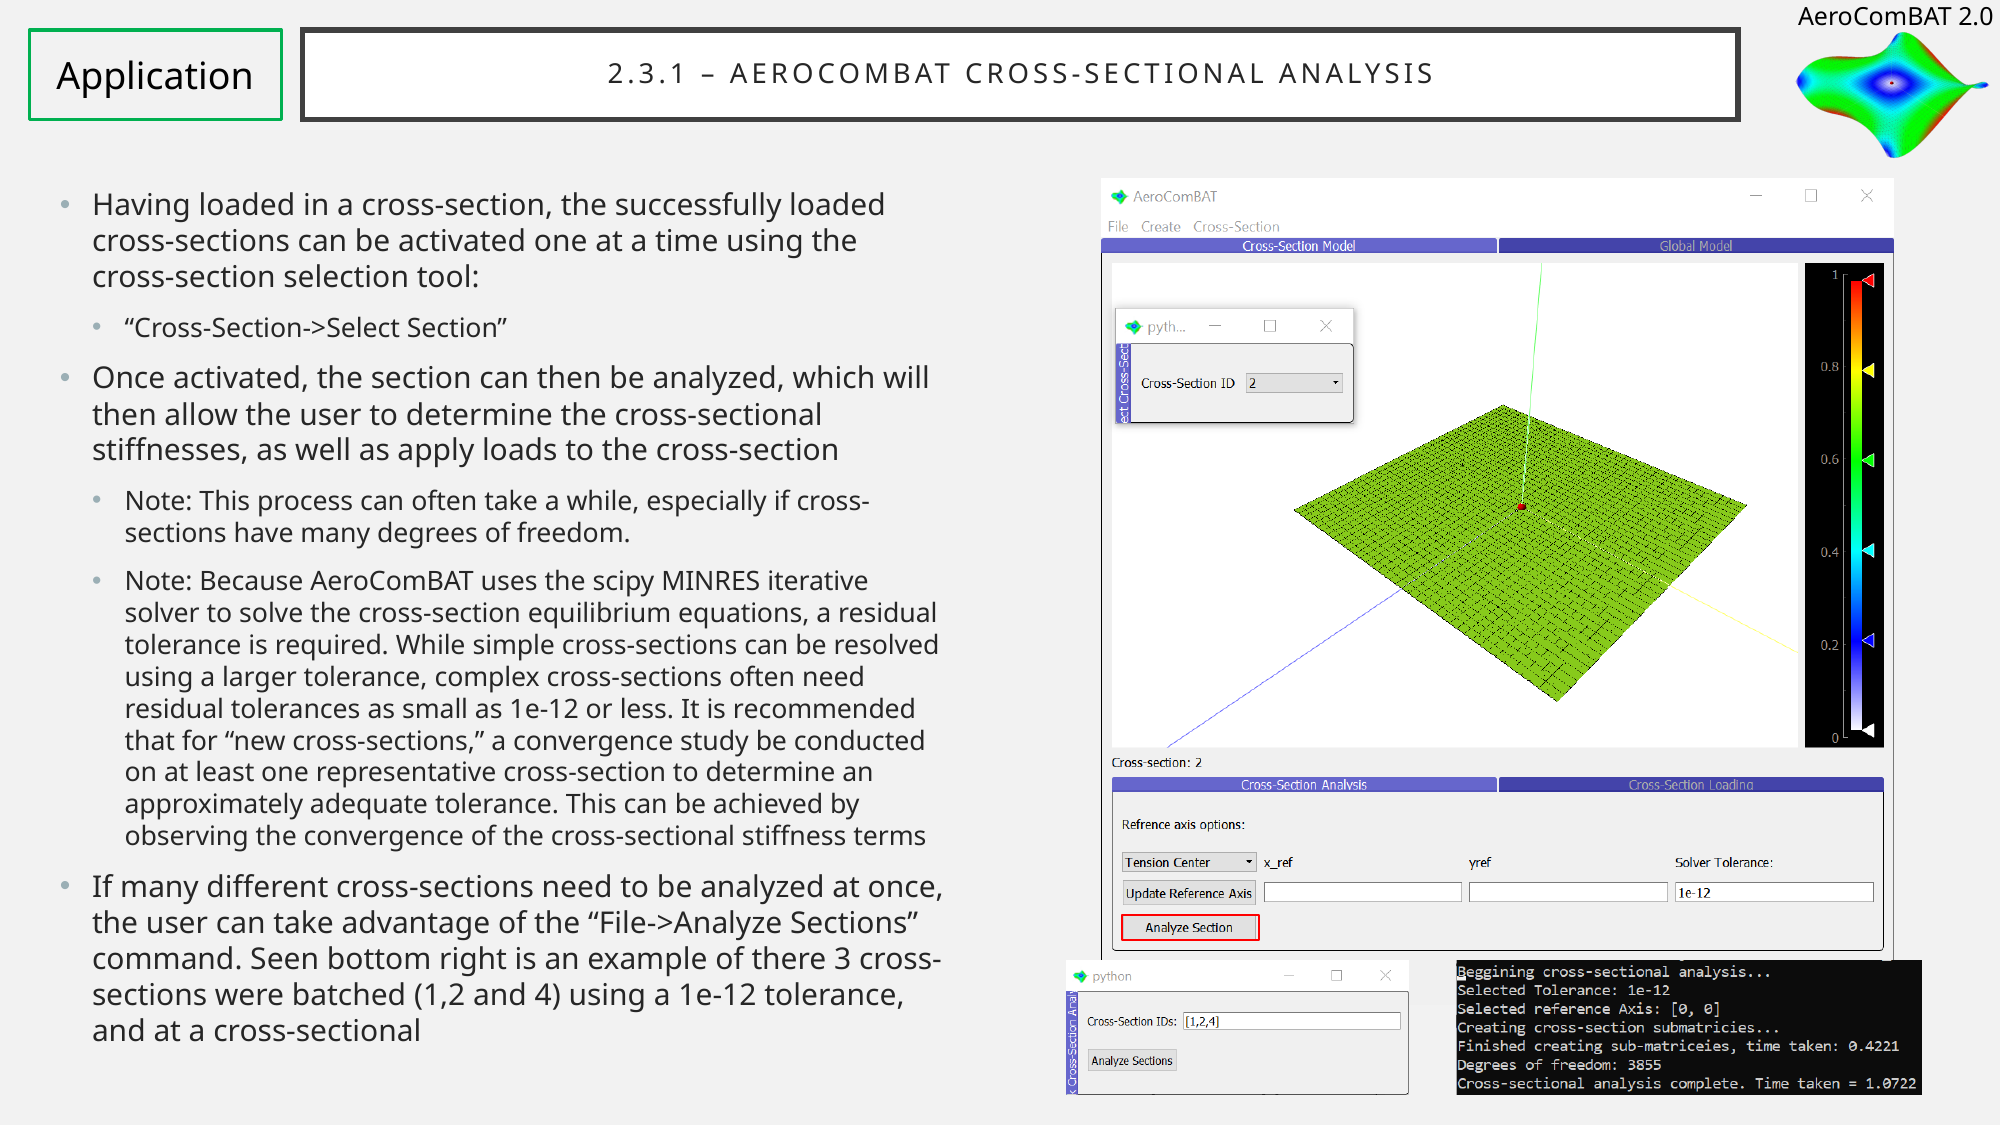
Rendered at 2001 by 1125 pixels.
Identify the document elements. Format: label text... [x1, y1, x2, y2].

title 2.3.1 – AeroComBAT cross-sectional Analysis [300, 27, 1741, 122]
picture [1456, 960, 1922, 1095]
picture [1794, 31, 1990, 159]
text_box Application [28, 29, 282, 121]
picture [1066, 960, 1409, 1095]
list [1100, 178, 1894, 1005]
list Having loaded in a cross-section, the successfully loaded cross-sections can be activated one at a time using the cross-section selection tool: “Cross-Section->Select Section” Once activated, the section can then be analyzed, which will then allow the user to determine the cross-sectional stiffnesses, as well as apply loads to the cross-section Note: This process can often take a while, especially if cross-sections have many degrees of freedom. Note: Because AeroComBAT uses the scipy MINRES iterative solver to solve the cross-section equilibrium equations, a residual tolerance is required. While simple cross-sections can be resolved using a larger tolerance, complex cross-sections often need residual tolerances as small as 1e-12 or less. It is recommended that for “new cross-sections,” a convergence study be conducted on at least one representative cross-section to determine an approximately adequate tolerance. This can be achieved by observing the convergence of the cross-sectional stiffness terms If many different cross-sections need to be analyzed at once, the user can take advantage of the “File->Analyze Sections” command. Seen bottom right is an example of there 3 cross-sections were batched (1,2 and 4) using a 1e-12 tolerance, and at a cross-sectional [44, 178, 961, 1086]
